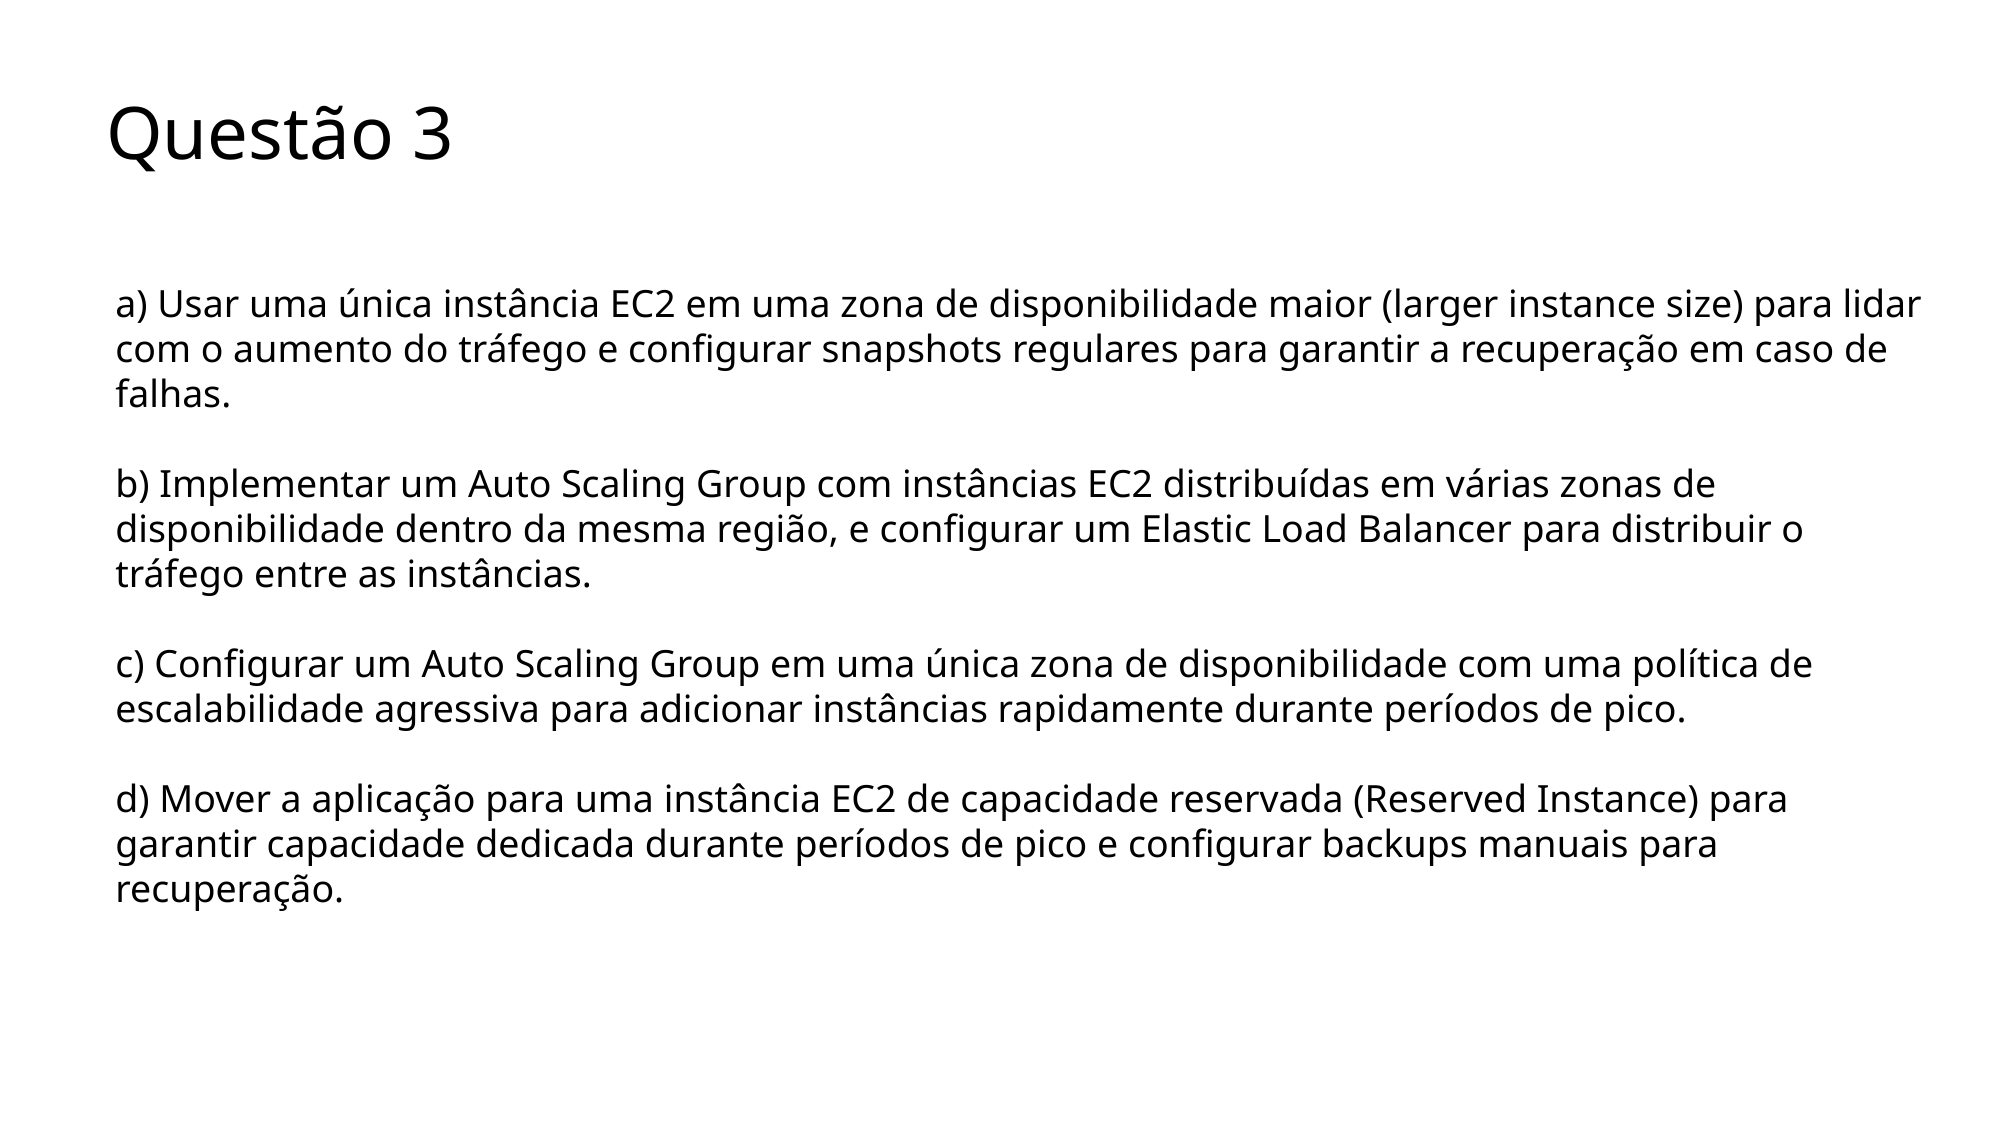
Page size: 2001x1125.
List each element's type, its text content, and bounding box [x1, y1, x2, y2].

title Questão 3 [80, 72, 481, 183]
text_box a) Usar uma única instância EC2 em uma zona de disponibilidade maior (larger instance size) para lidar com o aumento do tráfego e configurar snapshots regulares para garantir a recuperação em caso de falhas. b) Implementar um Auto Scaling Group com instâncias EC2 distribuídas em várias zonas de disponibilidade dentro da mesma região, e configurar um Elastic Load Balancer para distribuir o tráfego entre as instâncias. c) Configurar um Auto Scaling Group em uma única zona de disponibilidade com uma política de escalabilidade agressiva para adicionar instâncias rapidamente durante períodos de pico. d) Mover a aplicação para uma instância EC2 de capacidade reservada (Reserved Instance) para garantir capacidade dedicada durante períodos de pico e configurar backups manuais para recuperação. [100, 272, 1944, 918]
